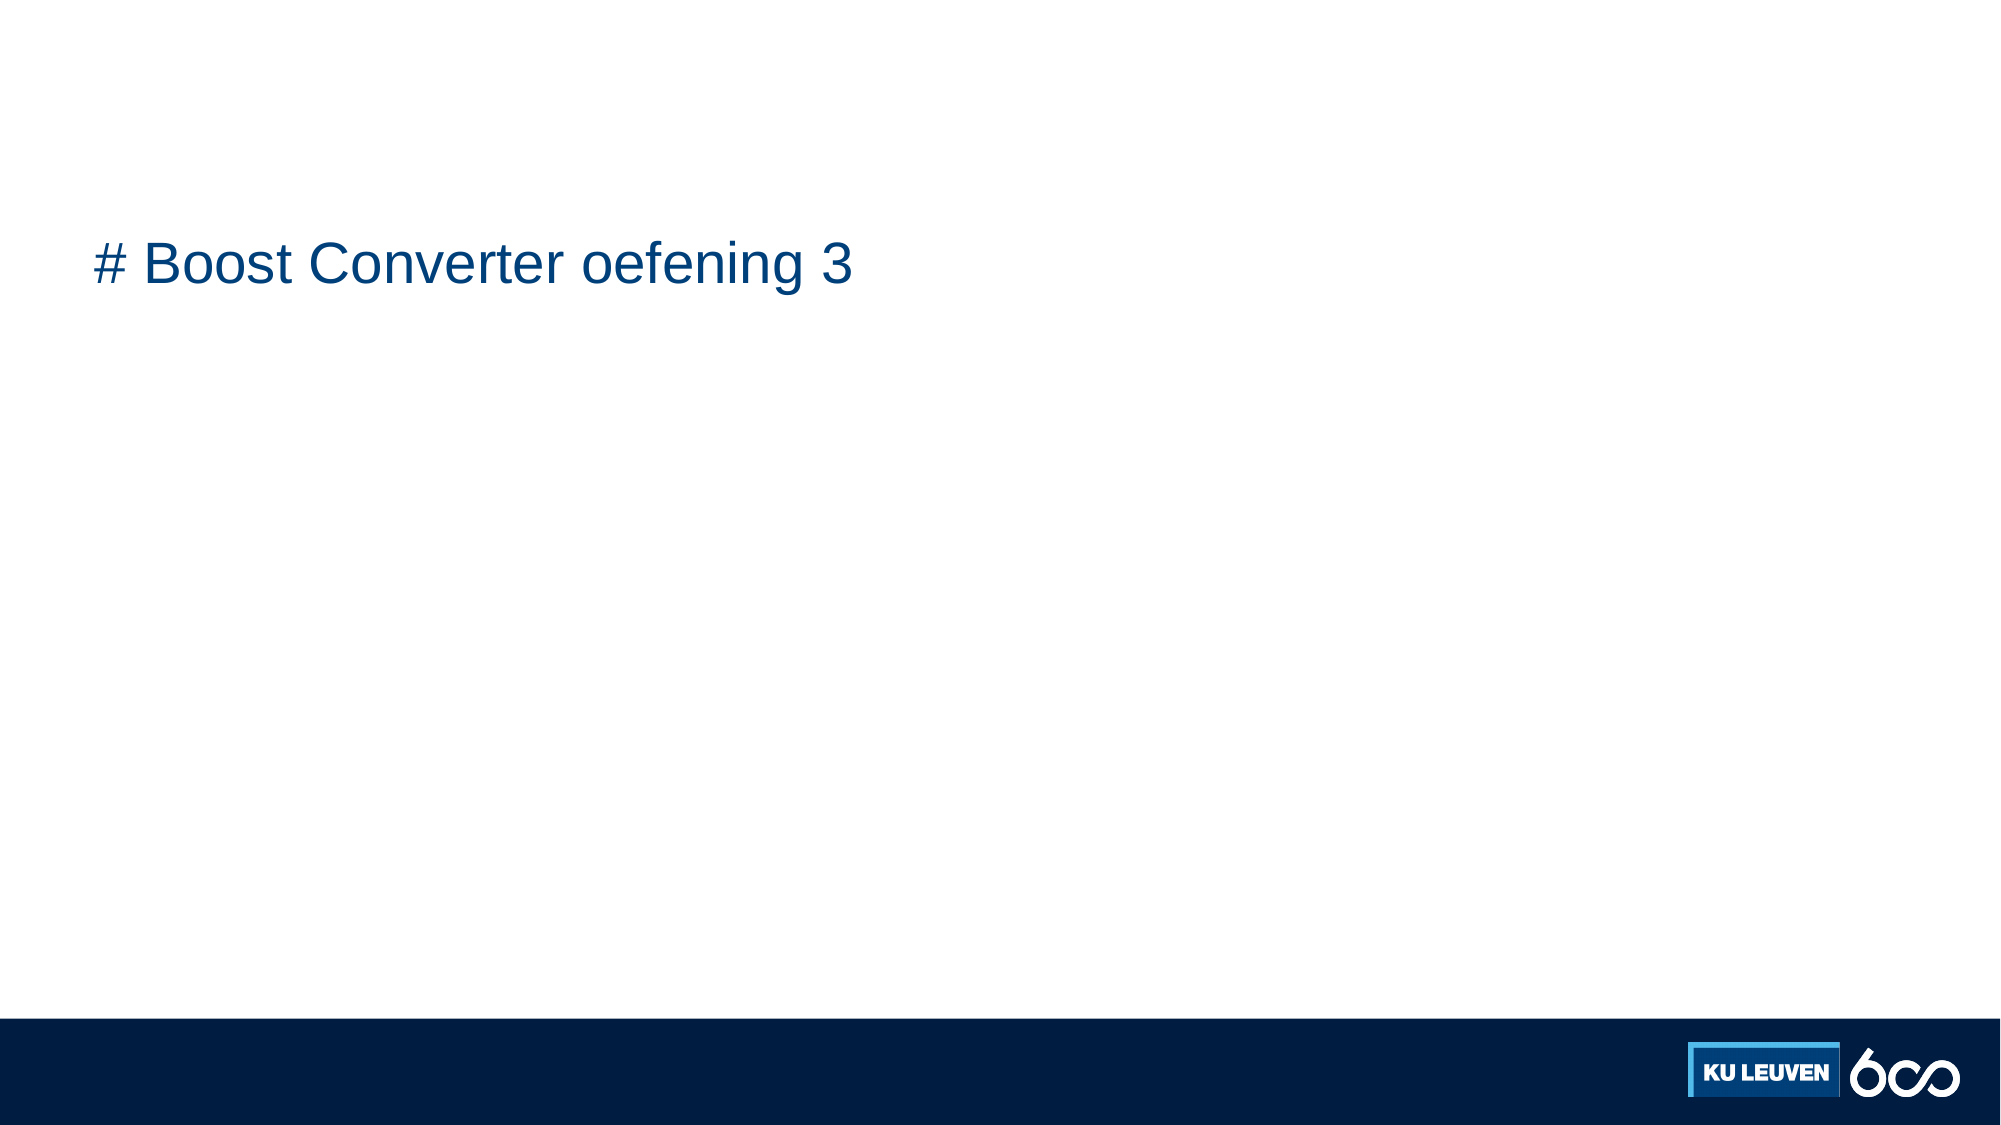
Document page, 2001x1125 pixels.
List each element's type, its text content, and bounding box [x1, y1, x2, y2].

list # Boost Converter oefening 3 [94, 142, 1900, 781]
picture [1688, 1042, 1960, 1097]
